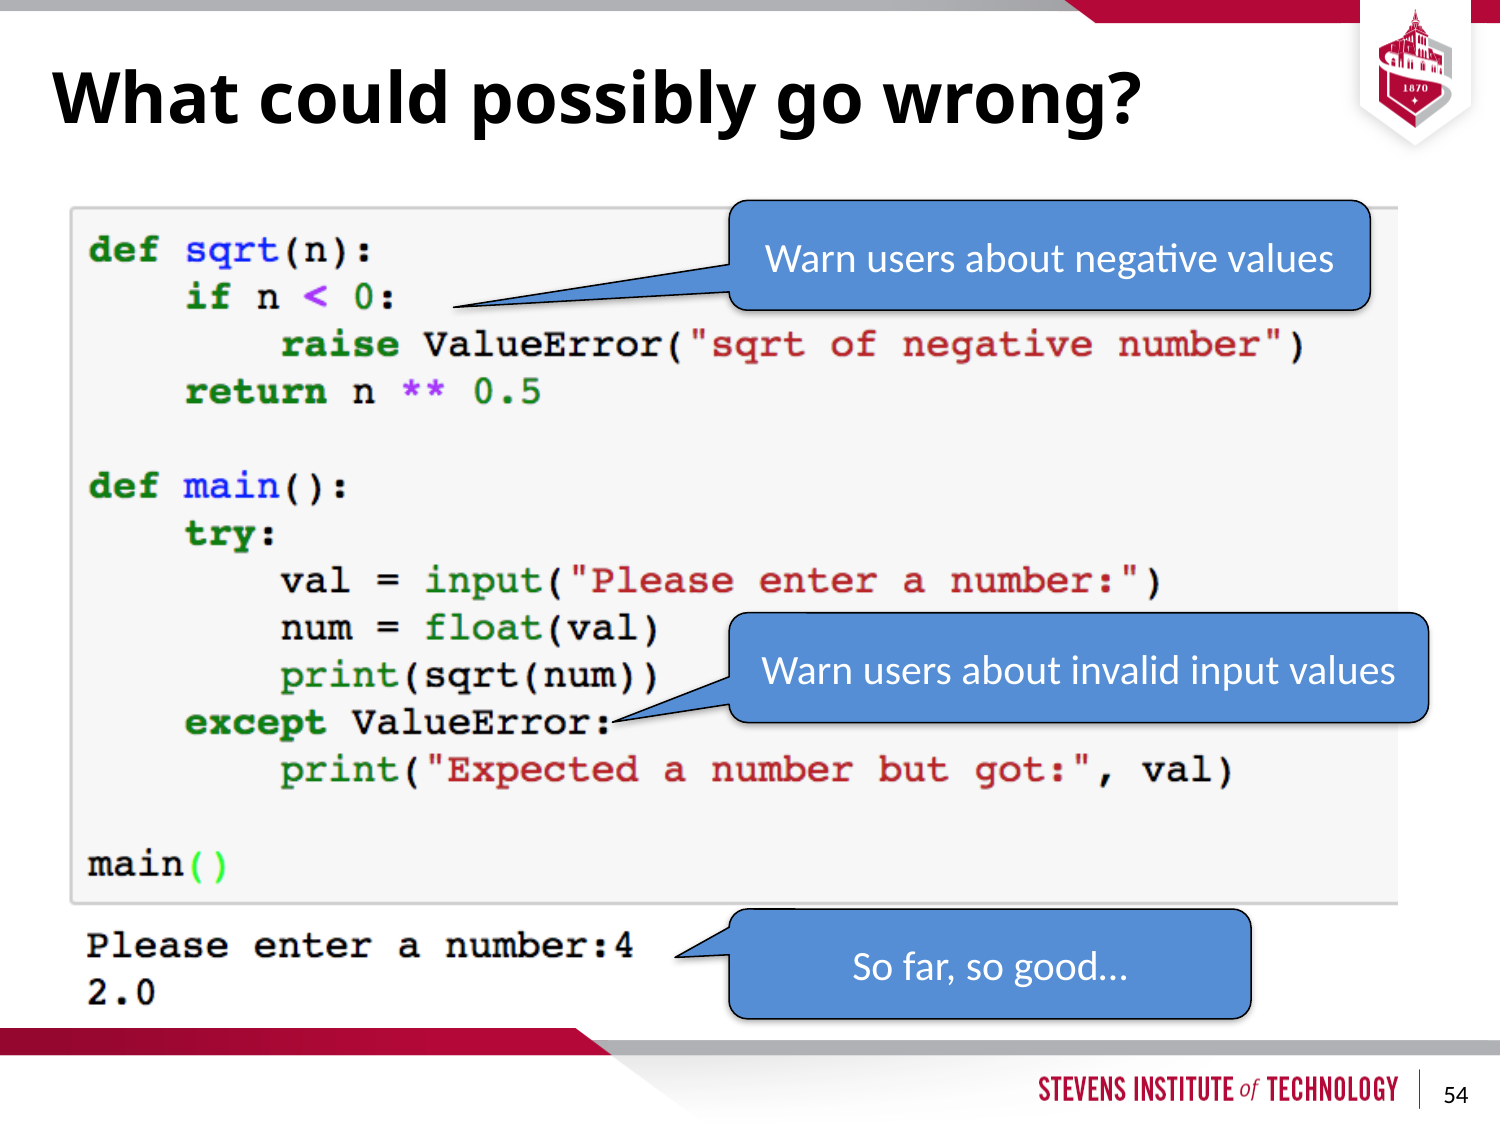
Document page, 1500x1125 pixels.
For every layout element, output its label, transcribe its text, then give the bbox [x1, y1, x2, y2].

picture [60, 200, 1398, 1026]
picture [0, 1028, 1500, 1125]
slide_number 54 [1428, 1071, 1490, 1108]
picture [0, 0, 1500, 160]
title What could possibly go wrong? [37, 45, 1338, 150]
text_box Warn users about invalid input values [1403, 611, 1430, 724]
